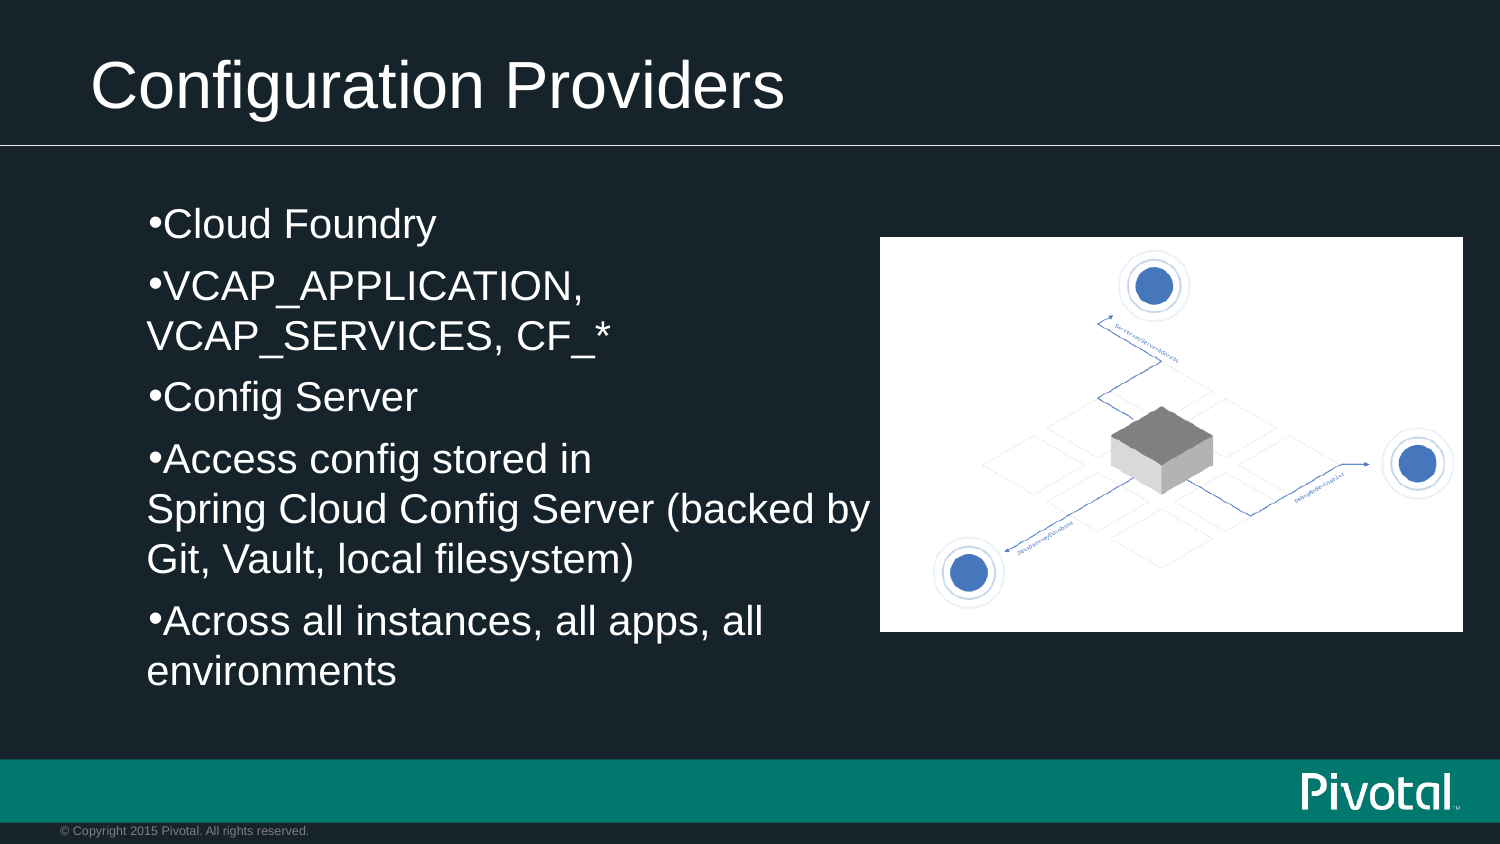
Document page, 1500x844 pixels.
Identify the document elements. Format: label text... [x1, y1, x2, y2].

picture [880, 236, 1463, 633]
picture [1302, 773, 1460, 810]
title Configuration Providers [75, 52, 1425, 113]
list Cloud Foundry VCAP_APPLICATION, VCAP_SERVICES, CF_* Config Server Access config stored in Spring Cloud Config Server (backed by Git, Vault, local filesystem) Across all instances, all apps, all environments [75, 181, 894, 688]
